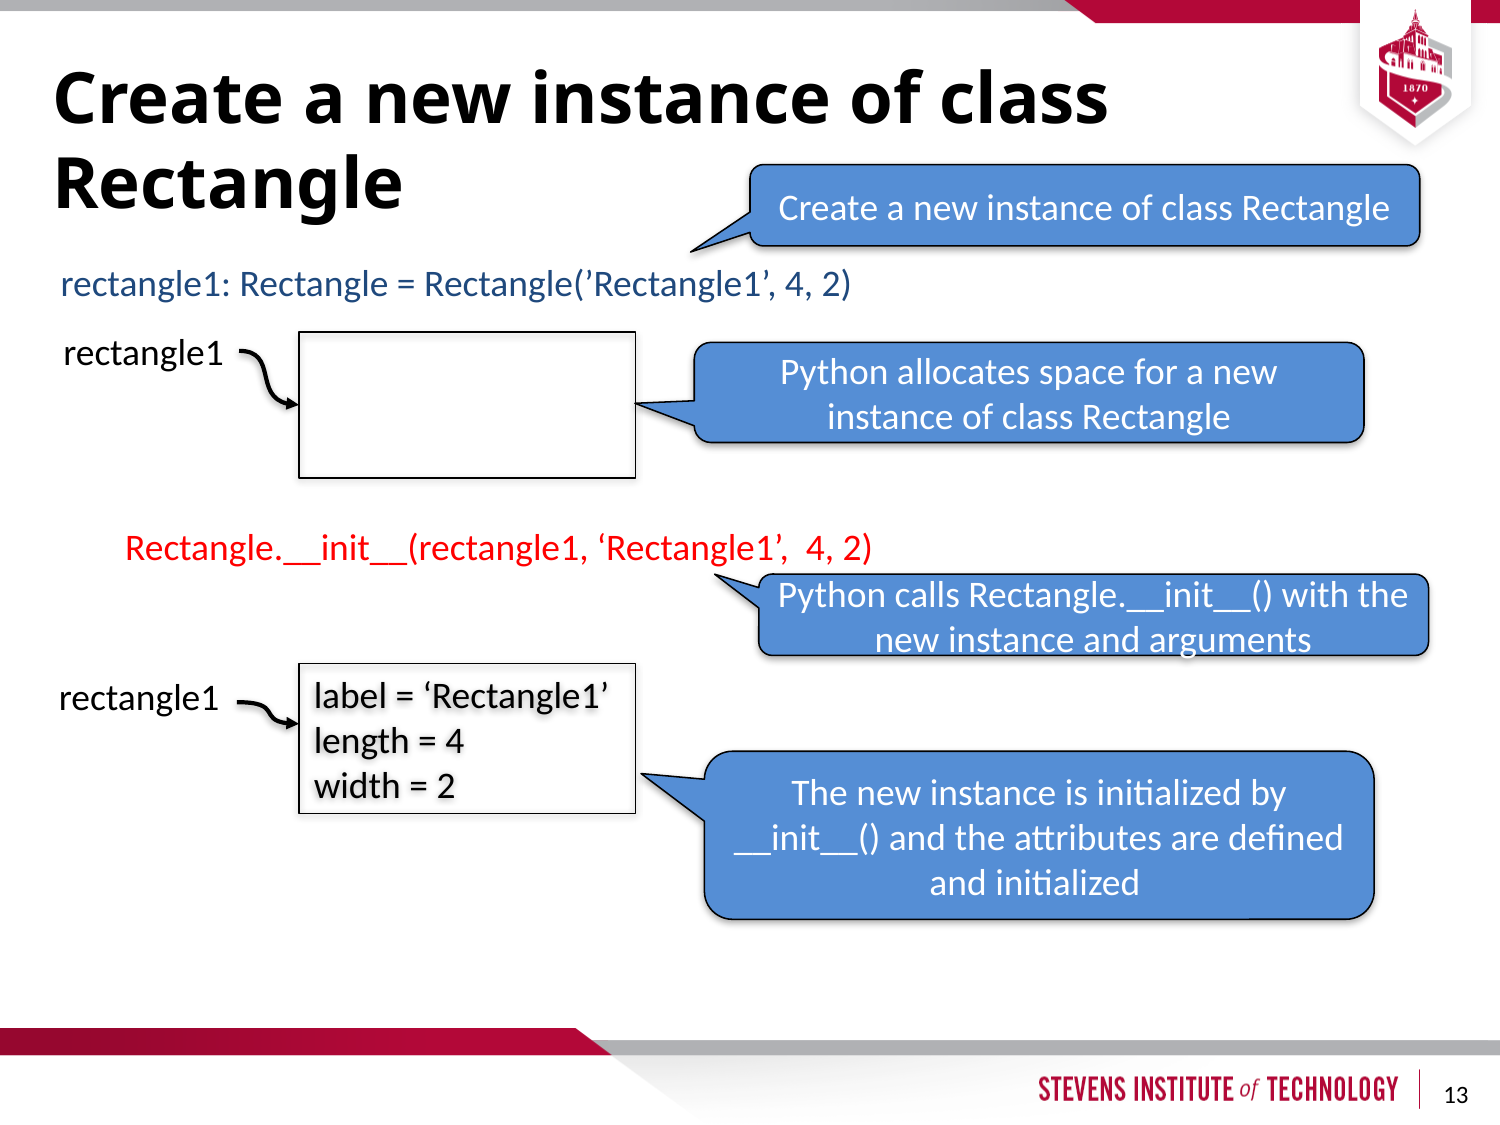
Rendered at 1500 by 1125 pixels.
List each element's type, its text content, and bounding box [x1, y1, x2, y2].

text_box rectangle1 [44, 665, 235, 726]
text_box rectangle1 [48, 320, 239, 381]
text_box Rectangle.__init__(rectangle1, ‘Rectangle1’, 4, 2) [110, 515, 1285, 575]
text_box Python allocates space for a new instance of class Rectangle [634, 341, 1365, 444]
title Create a new instance of class Rectangle [37, 45, 1429, 150]
slide_number 13 [1428, 1071, 1490, 1108]
text_box [298, 331, 636, 479]
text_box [240, 351, 300, 406]
text_box label = ‘Rectangle1’ length = 4 width = 2 [298, 663, 636, 814]
text_box The new instance is initialized by __init__() and the attributes are defined and initialized [641, 750, 1375, 921]
picture [0, 1028, 1500, 1125]
picture [0, 0, 1500, 160]
text_box Create a new instance of class Rectangle [690, 163, 1421, 251]
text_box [236, 701, 300, 725]
text_box rectangle1: Rectangle = Rectangle(’Rectangle1’, 4, 2) [37, 251, 908, 312]
text_box Python calls Rectangle.__init__() with the new instance and arguments [713, 573, 1430, 657]
